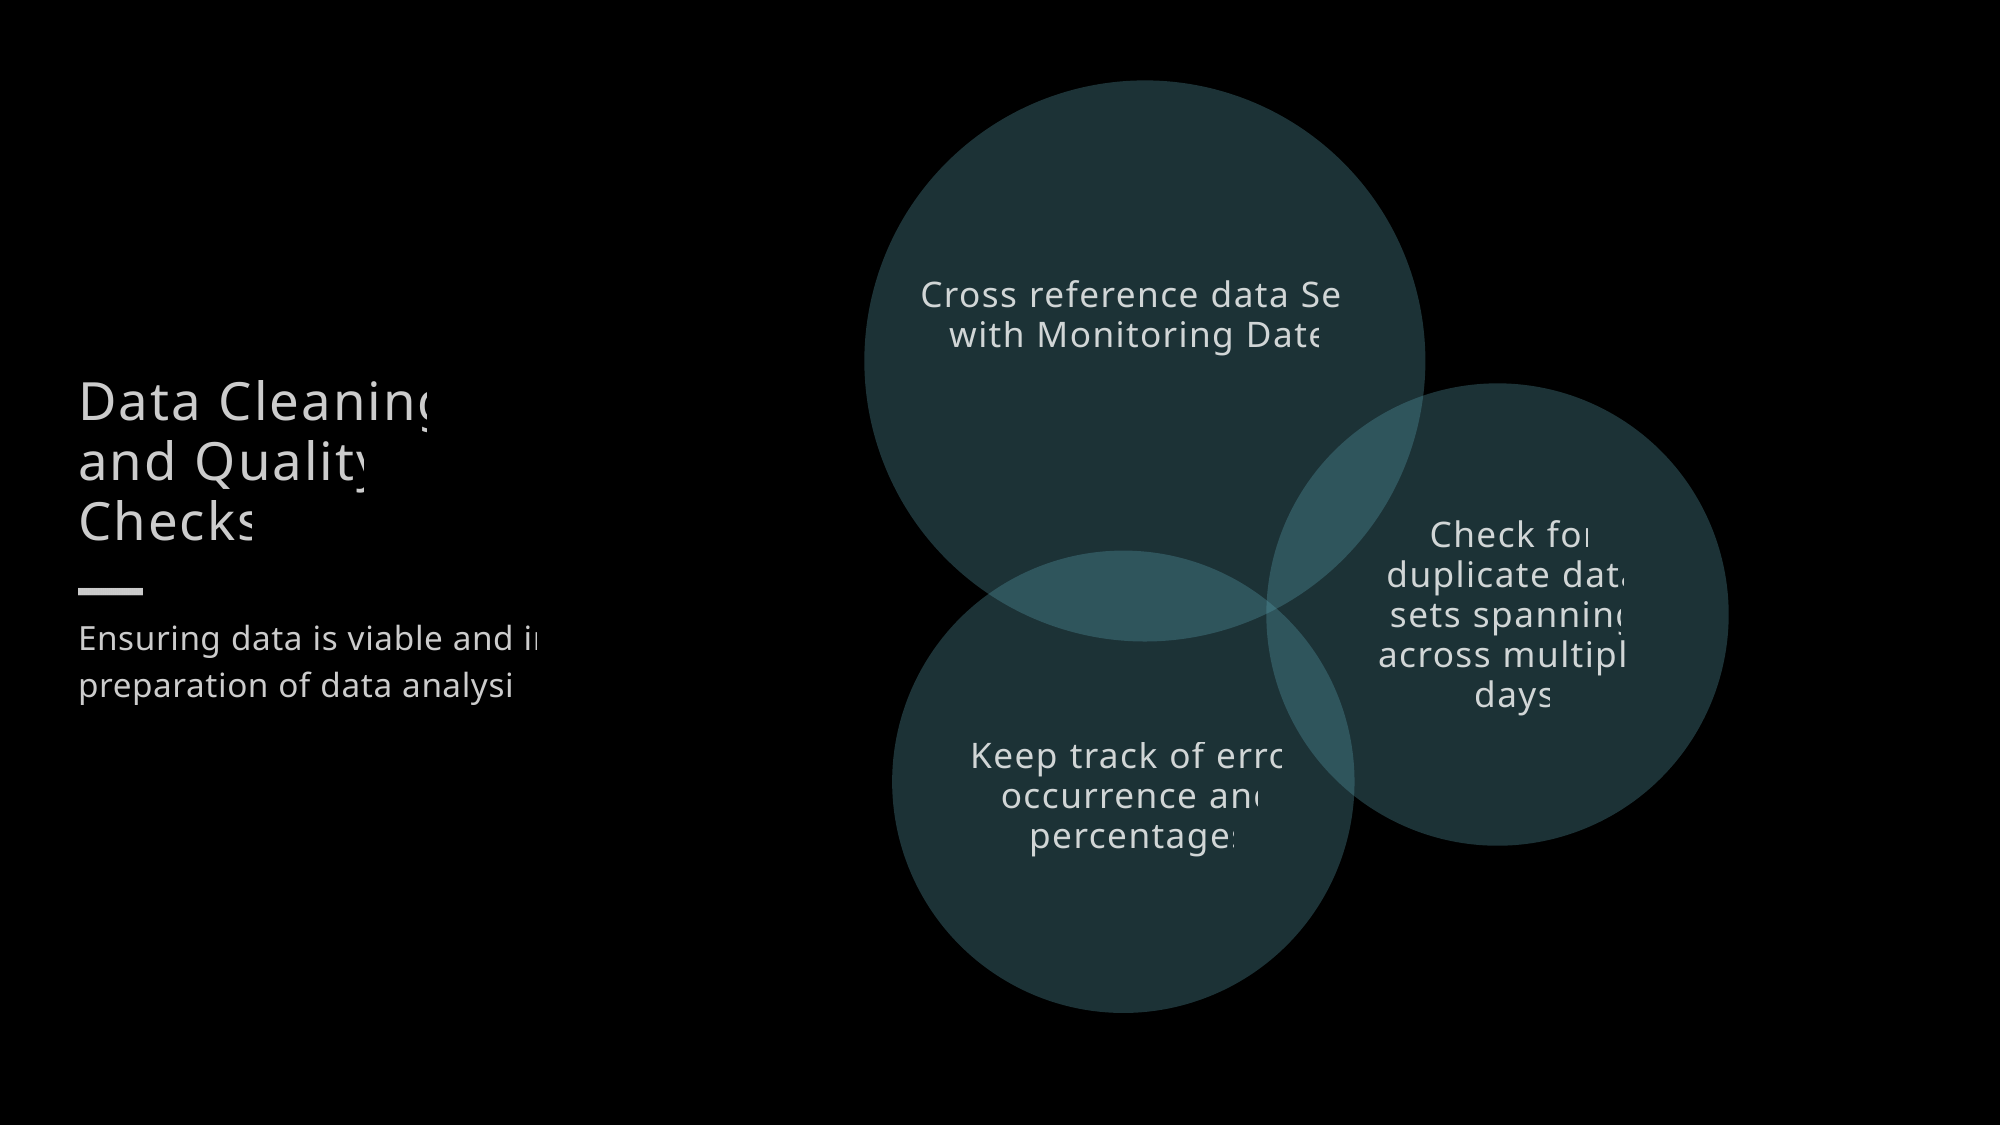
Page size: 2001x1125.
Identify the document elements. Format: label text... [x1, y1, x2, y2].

text_box [892, 594, 1355, 1013]
text_box [1266, 383, 1729, 846]
text_box Check for duplicate data sets spanning across multiple days [1360, 514, 1669, 715]
picture [77, 587, 143, 596]
text_box Ensuring data is viable and in preparation of data analysis [78, 609, 594, 752]
text_box [864, 80, 1426, 642]
text_box Keep track of error occurrence and percentages [952, 736, 1326, 856]
text_box Cross reference data Sets with Monitoring Dates [890, 274, 1407, 355]
text_box Data Cleaning and Quality Checks [78, 370, 493, 551]
